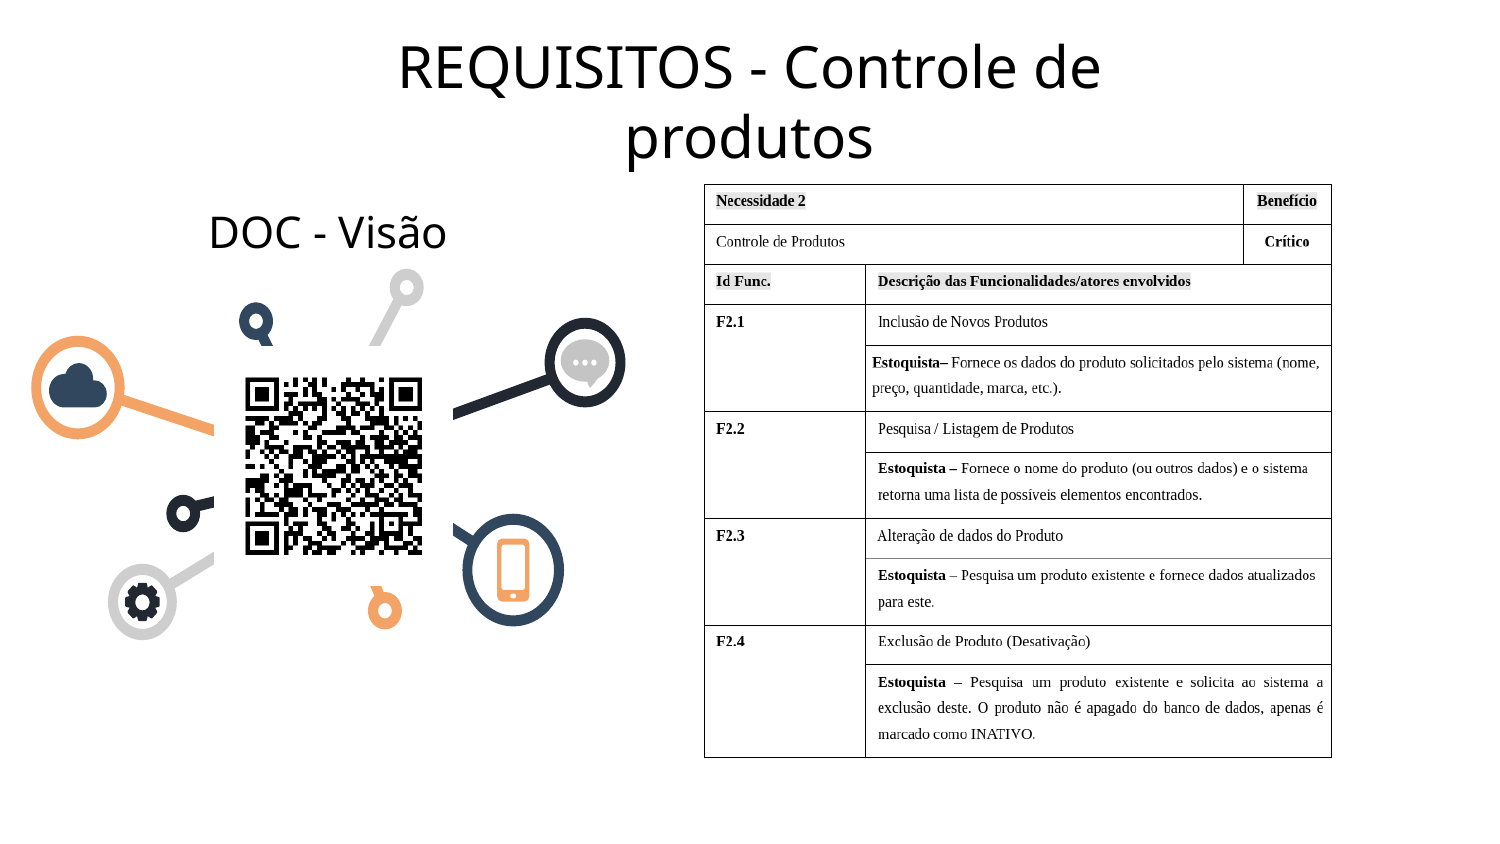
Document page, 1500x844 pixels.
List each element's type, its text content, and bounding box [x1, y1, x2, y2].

picture [213, 346, 454, 587]
picture [695, 176, 1340, 767]
text_box DOC - Visão [134, 192, 523, 267]
text_box REQUISITOS - Controle de produtos [254, 61, 1246, 138]
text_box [30, 268, 626, 641]
